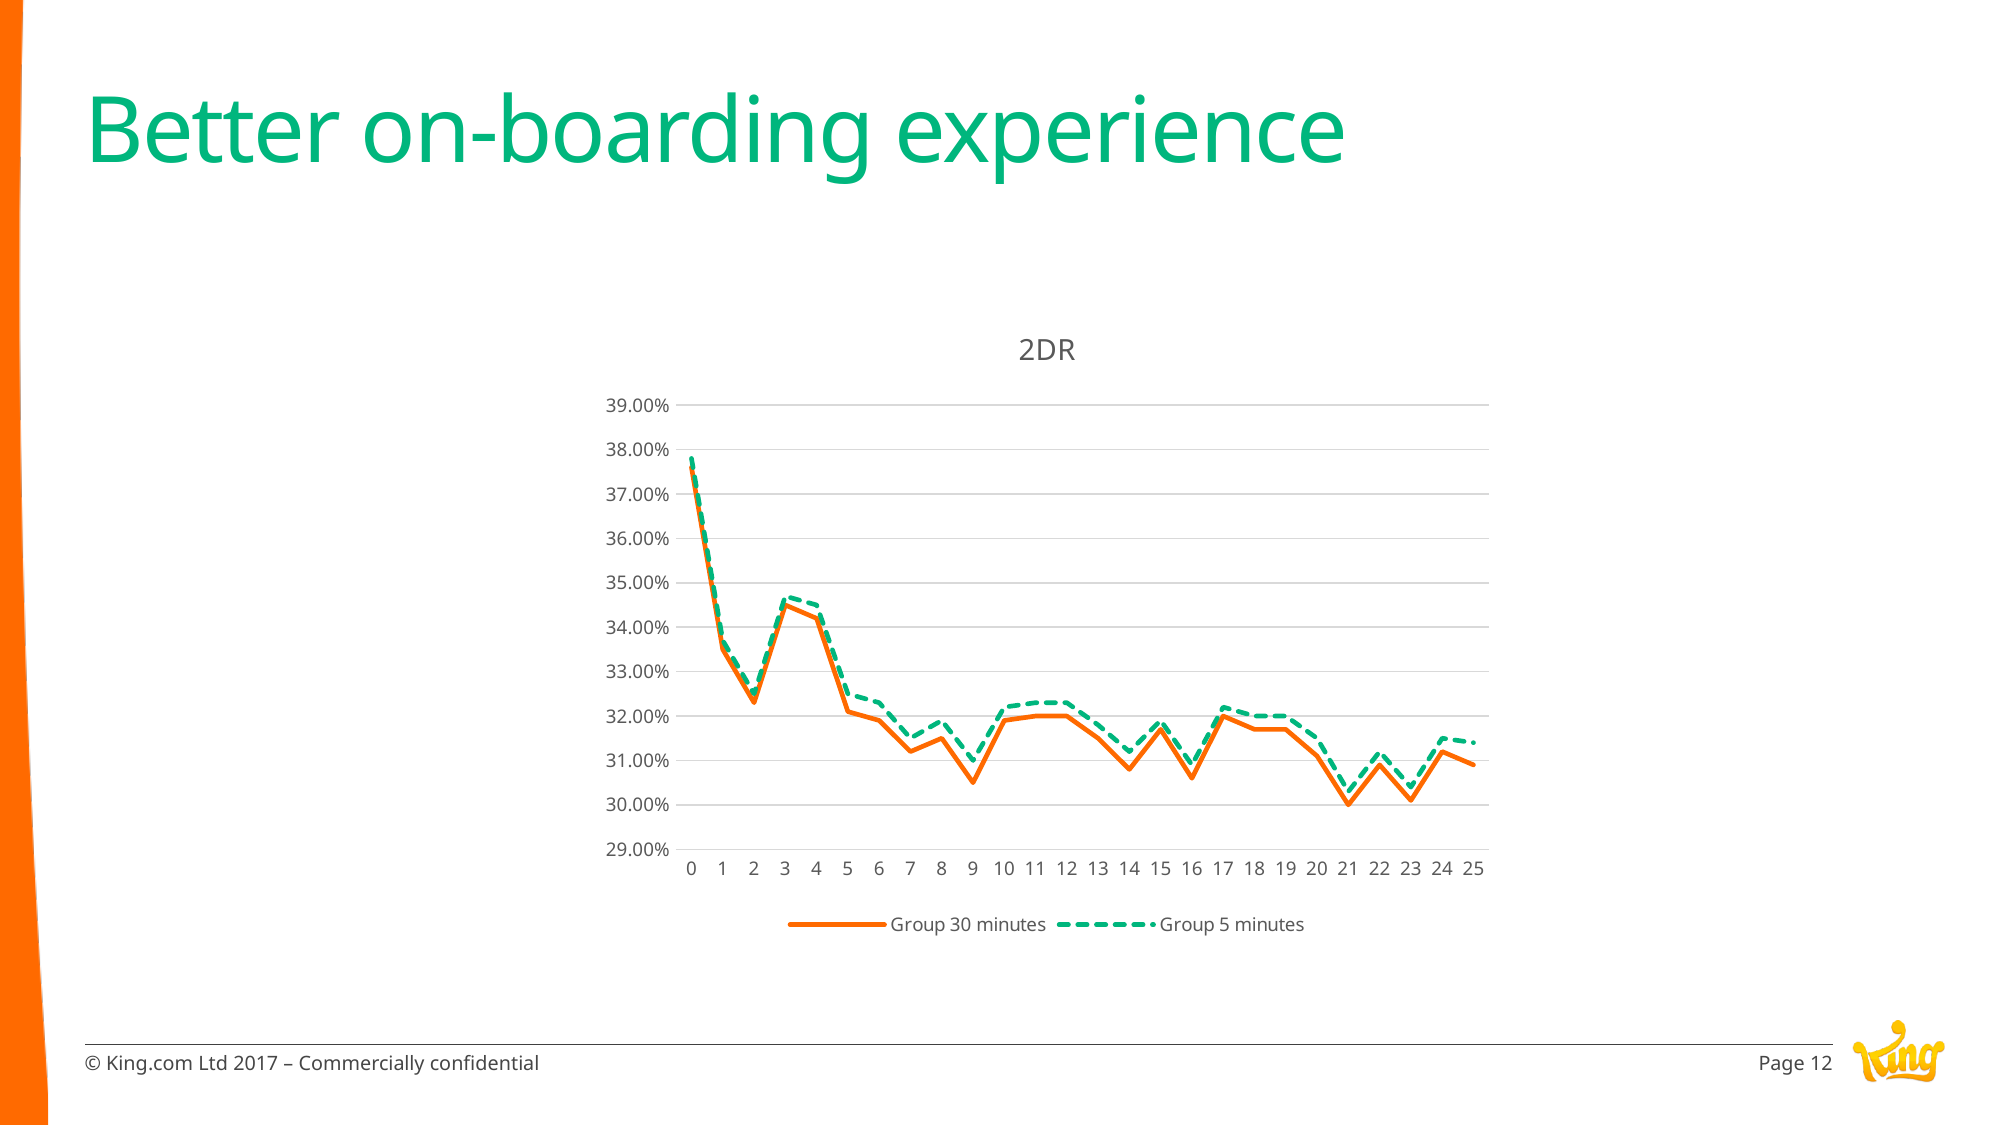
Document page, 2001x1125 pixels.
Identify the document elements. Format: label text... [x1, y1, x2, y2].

picture [1852, 1020, 1945, 1083]
title Better on-boarding experience [84, 30, 1933, 238]
chart [587, 299, 1508, 945]
slide_number Page 12 [1714, 1050, 1833, 1071]
